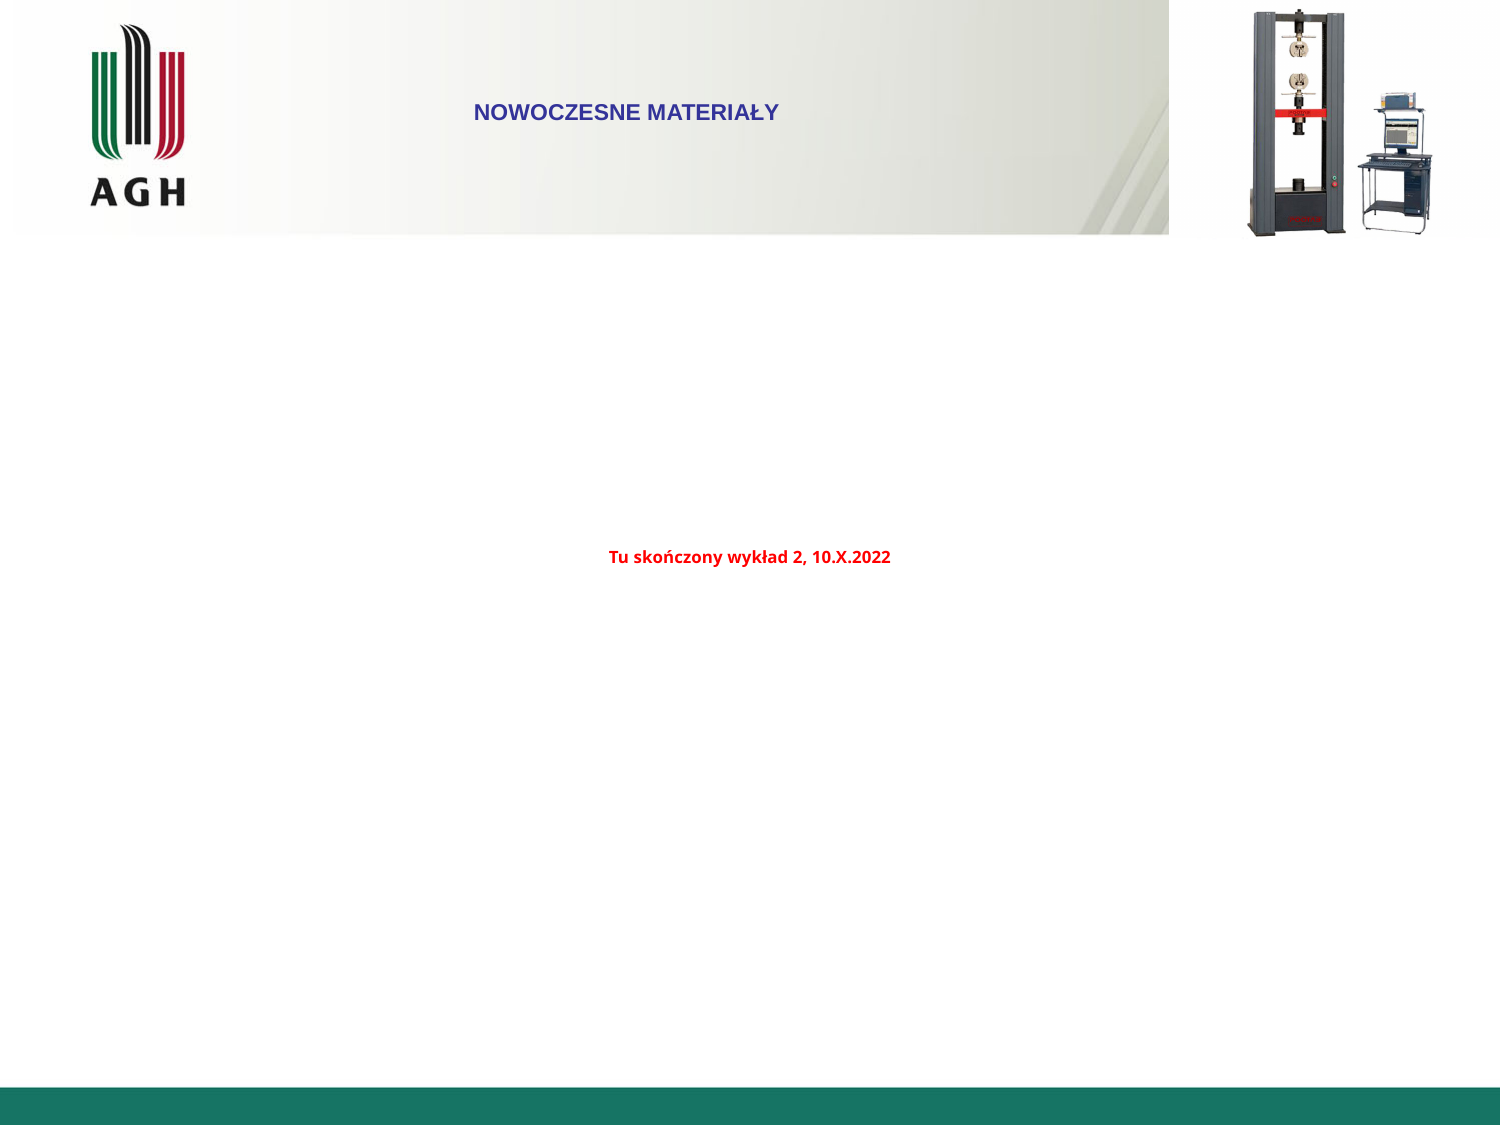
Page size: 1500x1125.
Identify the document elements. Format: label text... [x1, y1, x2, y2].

picture [0, 0, 1500, 1125]
text_box NOWOCZESNE MATERIAŁY [461, 98, 793, 149]
text_box Tu skończony wykład 2, 10.X.2022 [259, 534, 1241, 590]
